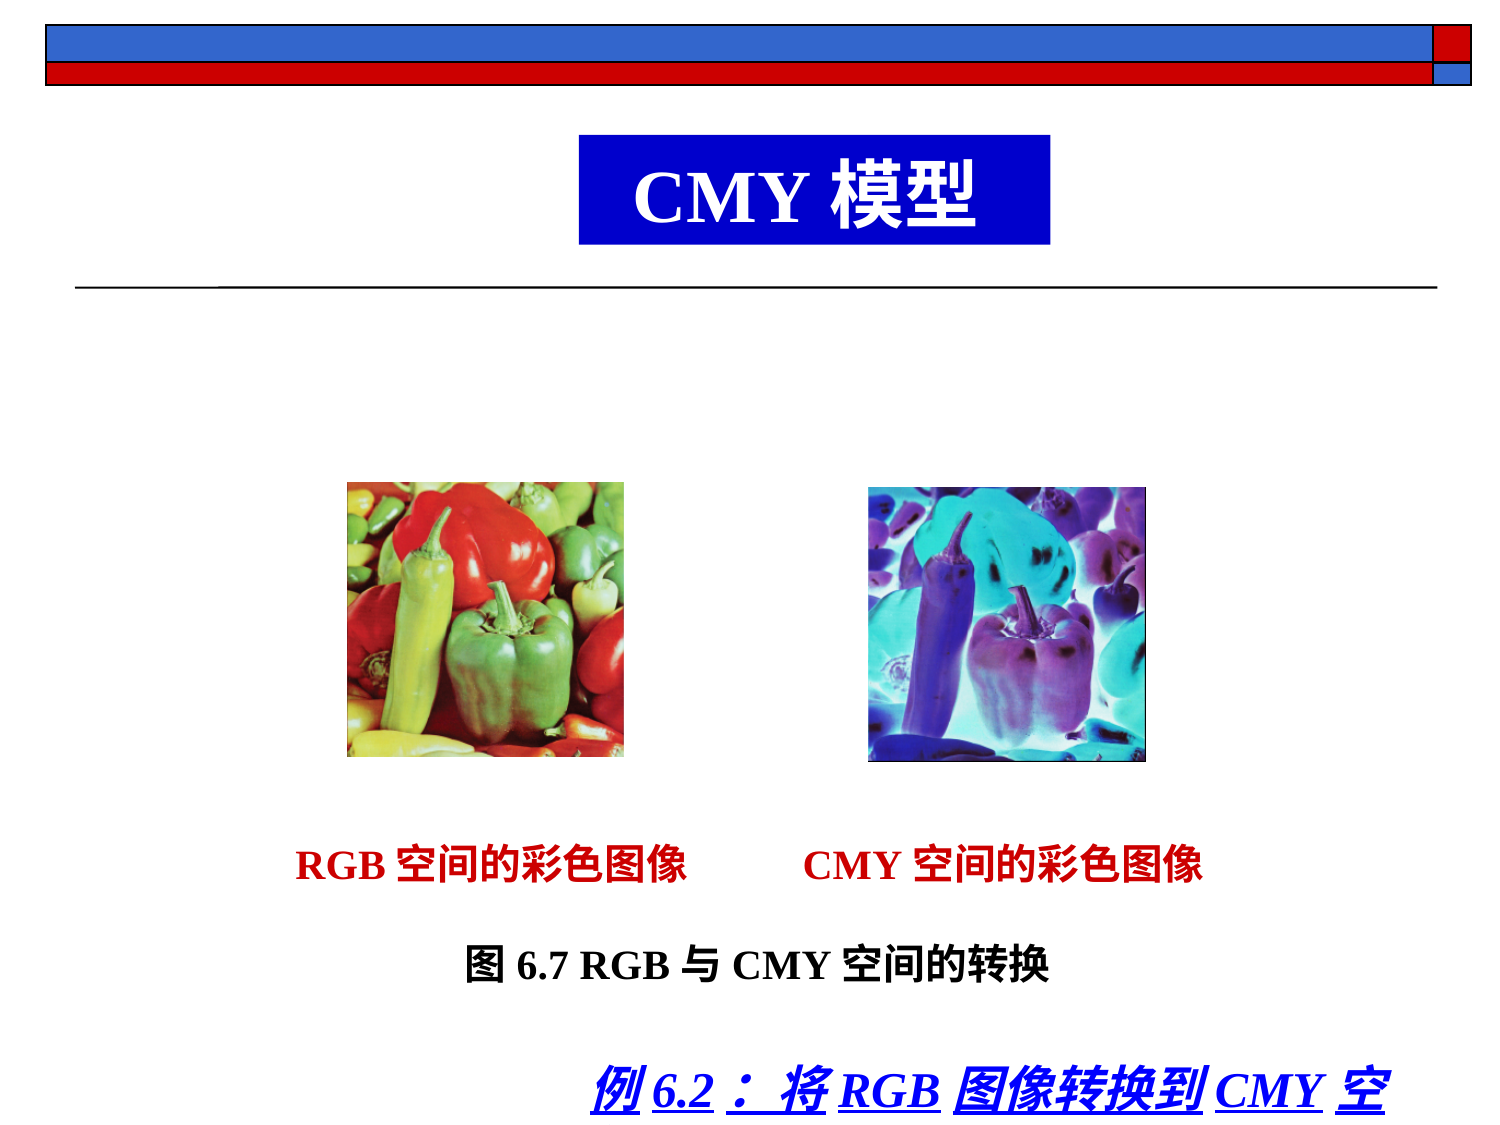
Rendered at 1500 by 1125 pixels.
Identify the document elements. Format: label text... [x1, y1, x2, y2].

text_box 例6.2：将RGB图像转换到CMY空间 [575, 1049, 1438, 1125]
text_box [347, 482, 625, 757]
text_box CMY模型 [578, 134, 1051, 245]
text_box RGB空间的彩色图像 CMY空间的彩色图像 图6.7 RGB与CMY空间的转换 [226, 830, 1246, 996]
slide_number [1112, 1024, 1426, 1101]
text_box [868, 487, 1146, 762]
